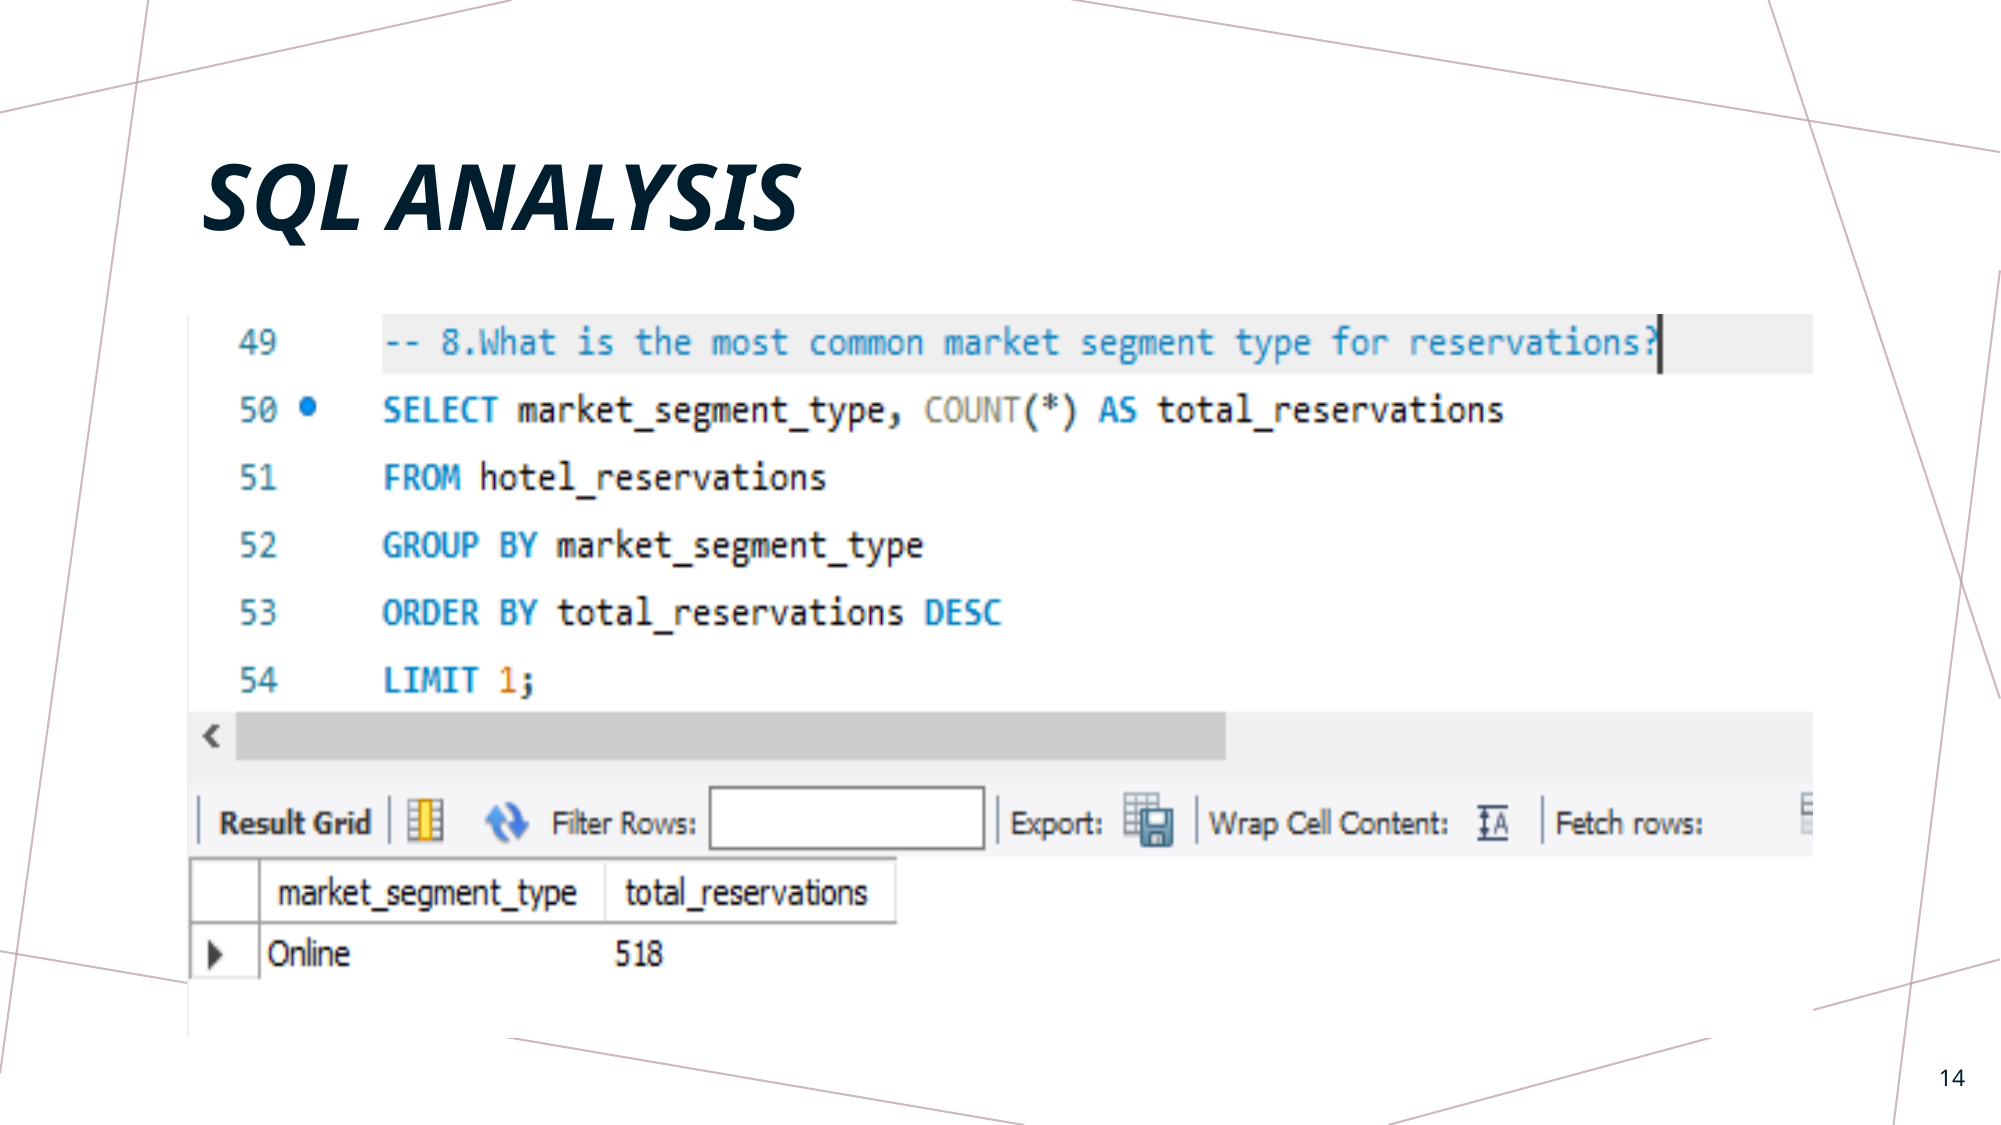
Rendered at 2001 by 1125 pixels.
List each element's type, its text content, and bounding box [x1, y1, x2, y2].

slide_number 14 [1903, 1049, 1981, 1110]
title Sql analysis [187, 87, 1813, 314]
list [187, 314, 1813, 1038]
